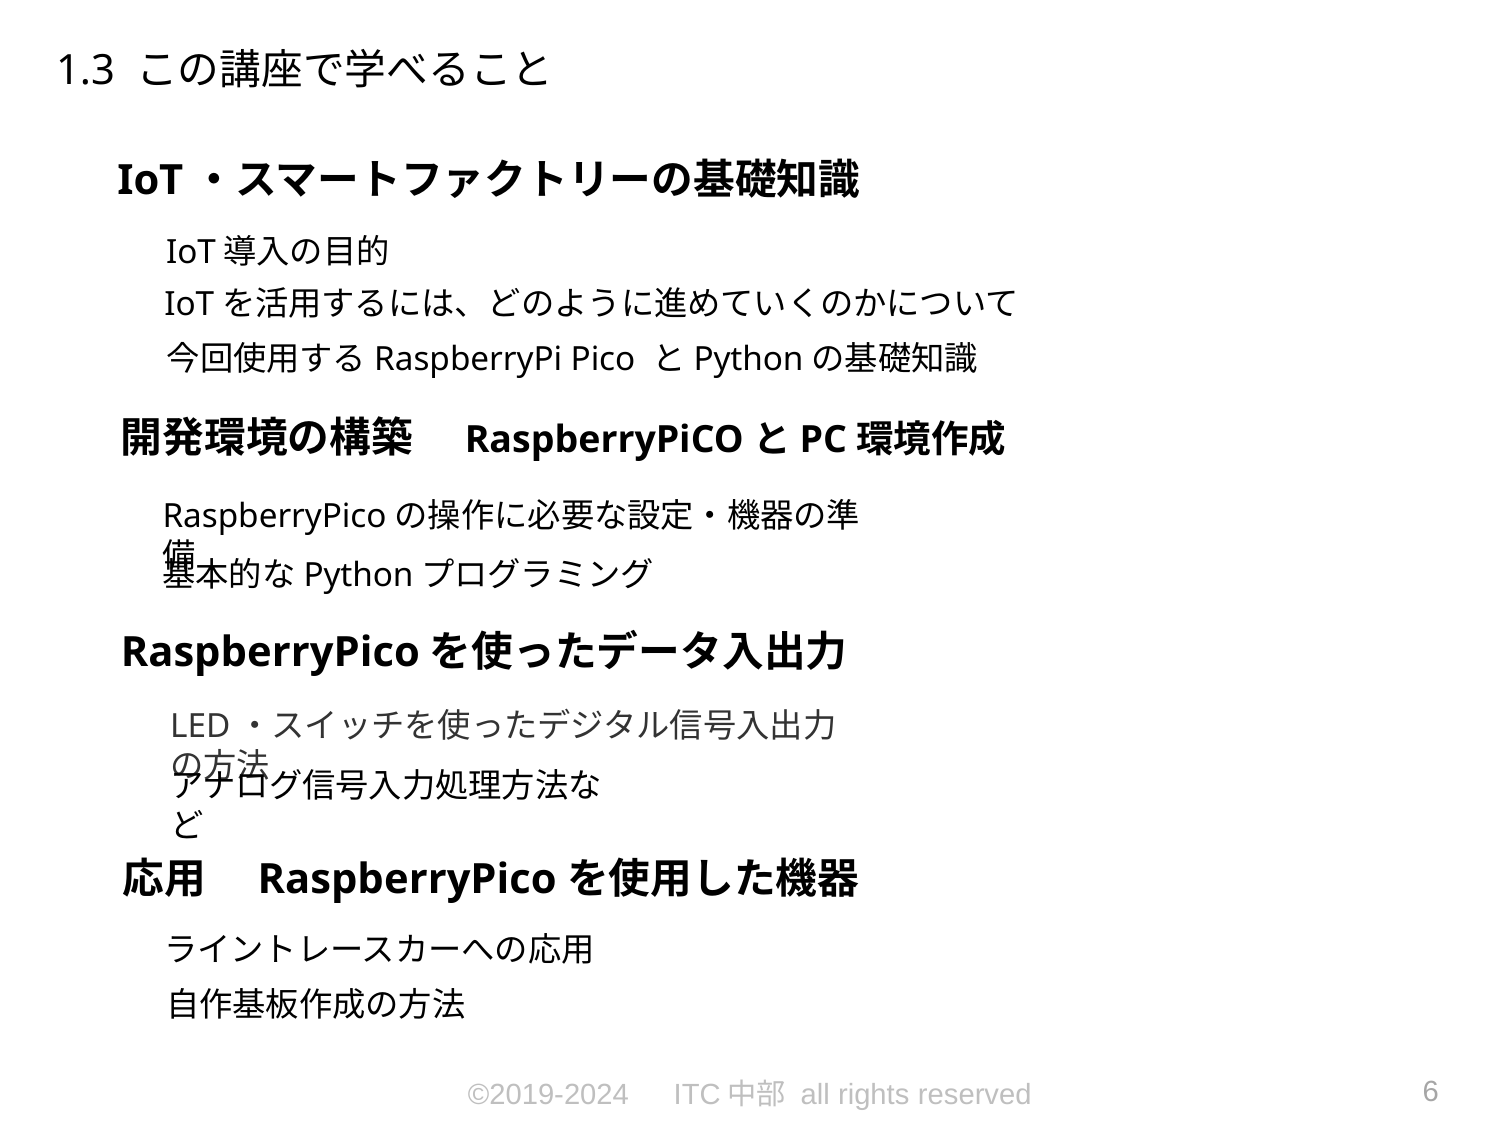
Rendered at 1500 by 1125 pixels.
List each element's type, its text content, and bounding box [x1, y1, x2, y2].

text_box 今回使用するRaspberryPi Pico とPythonの基礎知識 [151, 329, 1239, 385]
text_box LED・スイッチを使ったデジタル信号入出力の方法 [155, 697, 869, 792]
text_box IoT・スマートファクトリーの基礎知識 [102, 137, 1069, 219]
title 1.3 この講座で学べること [41, 35, 750, 117]
text_box ライントレースカーへの応用 [149, 920, 857, 975]
text_box 開発環境の構築 RaspberryPiCOとPC環境作成 [105, 395, 1040, 477]
text_box IoTを活用するには、どのように進めていくのかについて [149, 275, 1237, 330]
text_box 自作基板作成の方法 [151, 975, 859, 1031]
text_box RaspberryPicoの操作に必要な設定・機器の準備 [147, 487, 892, 545]
text_box 基本的なPythonプログラミング [147, 545, 892, 601]
text_box RaspberryPicoを使ったデータ入出力 [105, 609, 880, 691]
text_box アナログ信号入力処理方法など [155, 756, 621, 835]
text_box 応用 RaspberryPicoを使用した機器 [107, 835, 880, 917]
text_box IoT導入の目的 [151, 222, 1238, 278]
